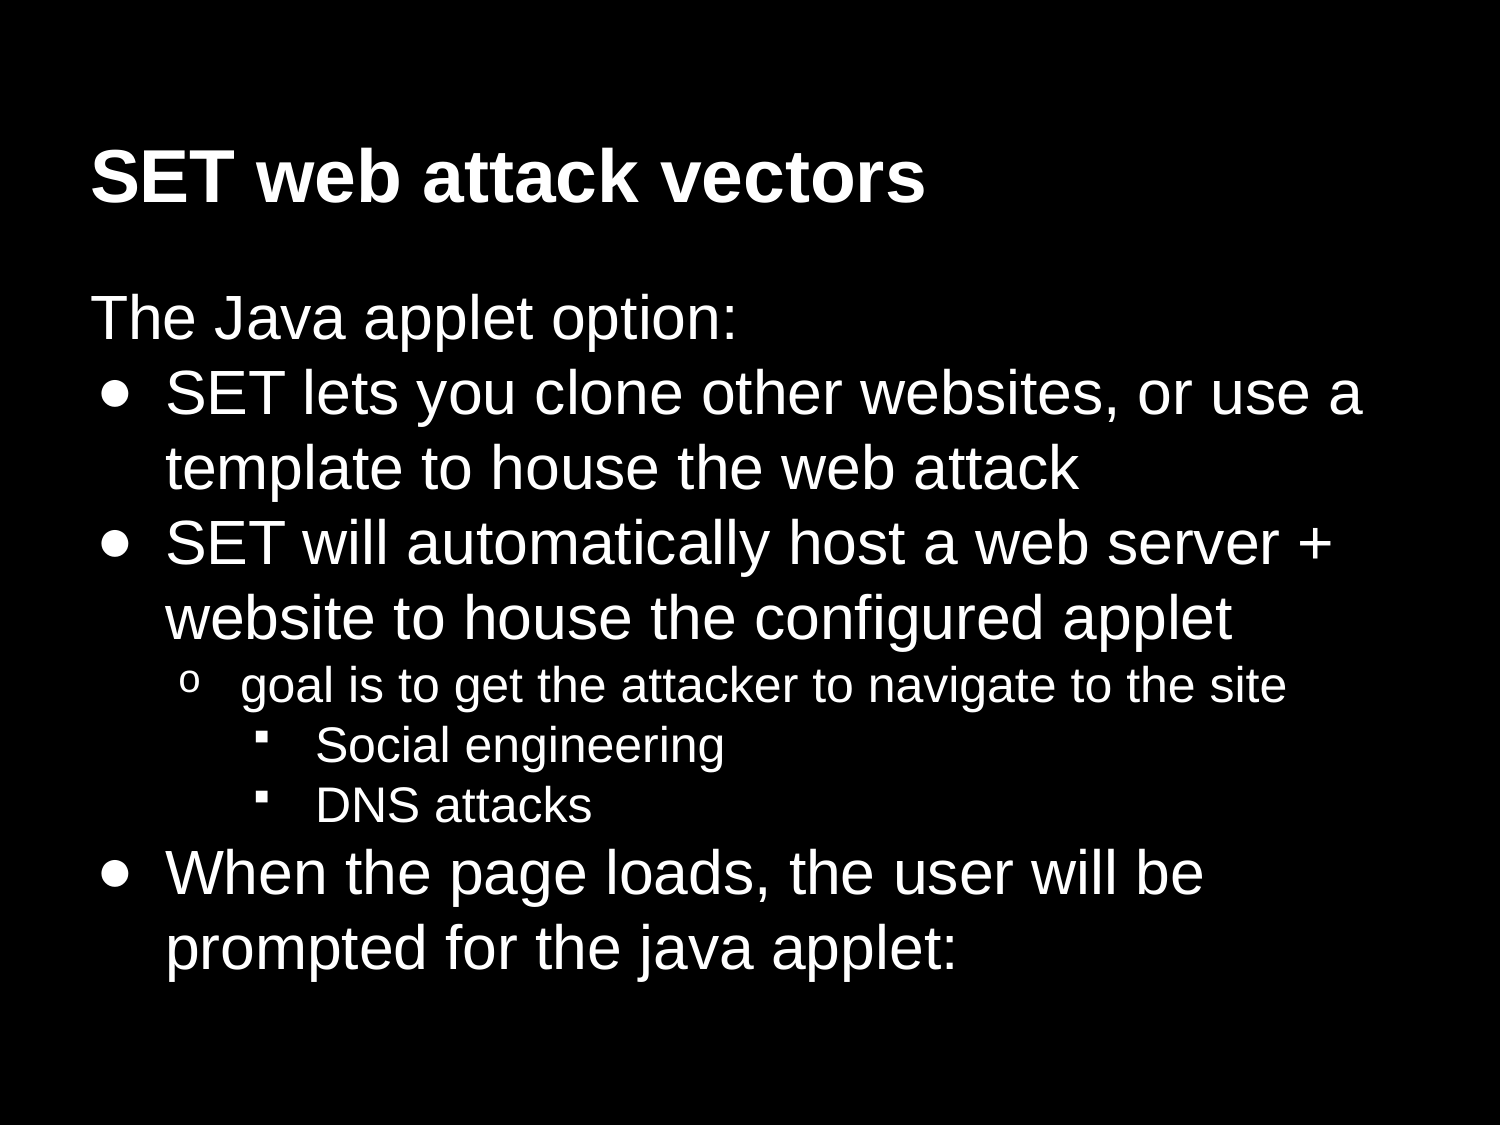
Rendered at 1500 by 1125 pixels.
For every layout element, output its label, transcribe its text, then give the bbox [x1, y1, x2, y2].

list The Java applet option: SET lets you clone other websites, or use a template to house the web attack SET will automatically host a web server + website to house the configured applet goal is to get the attacker to navigate to the site Social engineering DNS attacks When the page loads, the user will be prompted for the java applet: [75, 262, 1425, 1078]
title SET web attack vectors [75, 45, 1425, 233]
